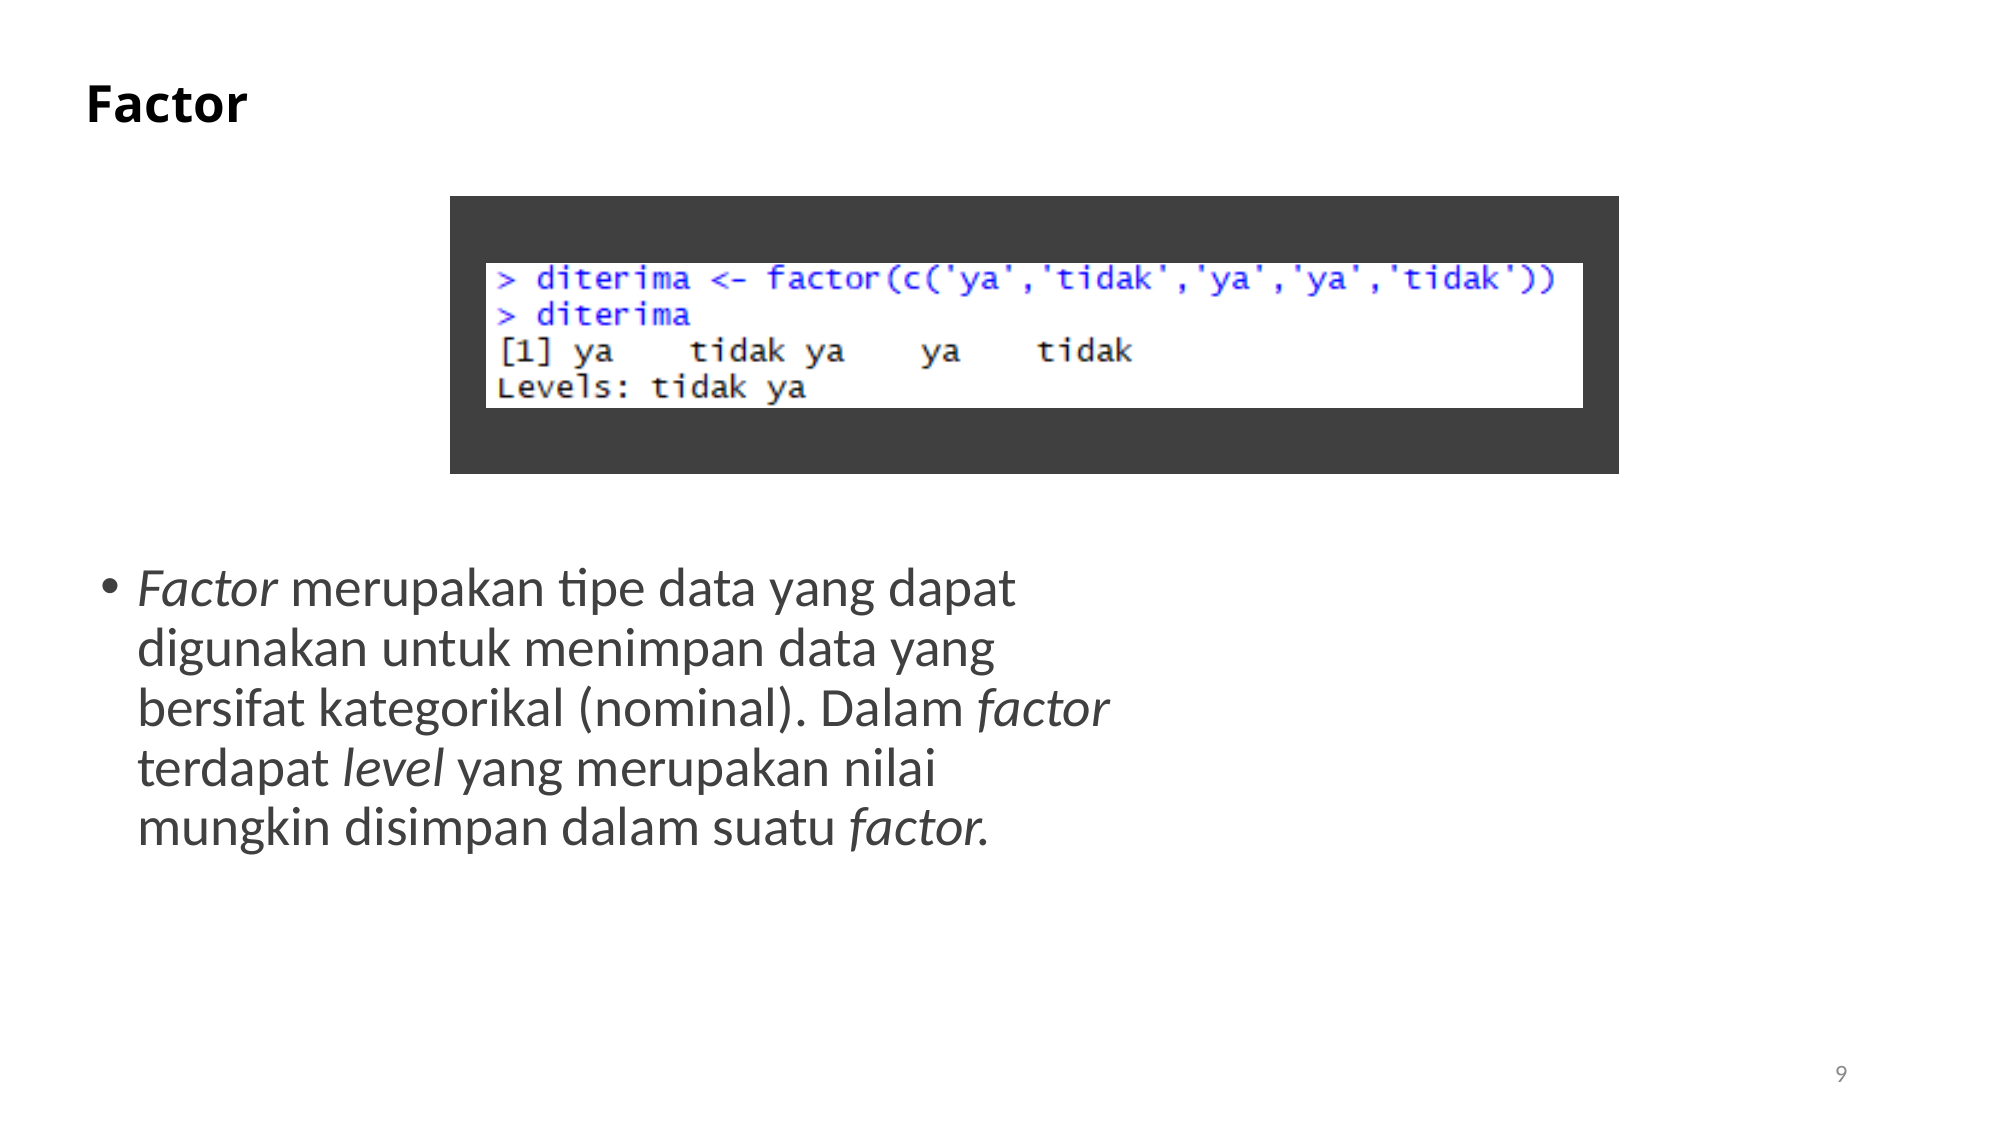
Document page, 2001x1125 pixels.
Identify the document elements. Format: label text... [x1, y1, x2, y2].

title Factor [70, 70, 1569, 142]
slide_number 9 [1412, 1042, 1863, 1103]
list Factor merupakan tipe data yang dapat digunakan untuk menimpan data yang bersifat kategorikal (nominal). Dalam factor terdapat level yang merupakan nilai mungkin disimpan dalam suatu factor. [70, 529, 1152, 866]
picture [450, 196, 1620, 475]
